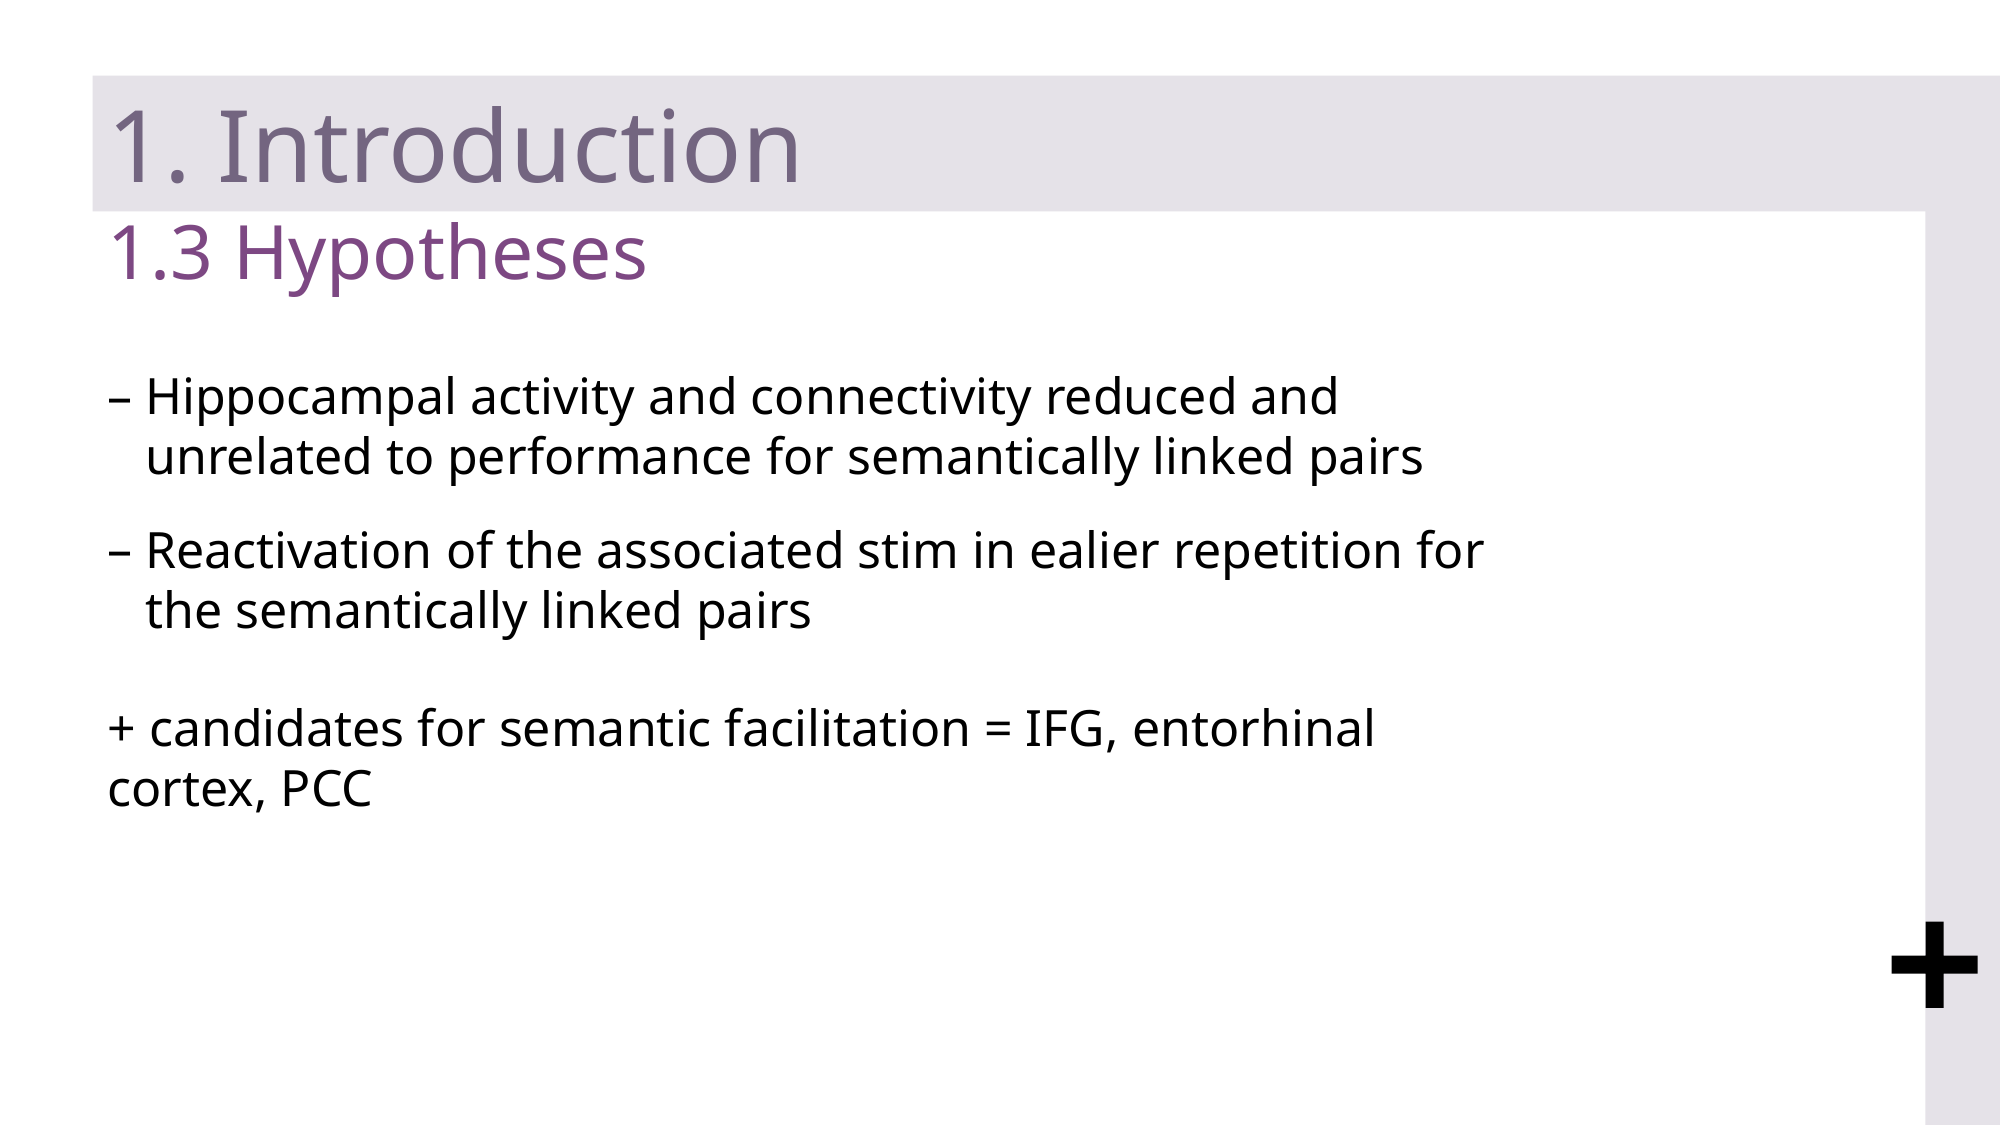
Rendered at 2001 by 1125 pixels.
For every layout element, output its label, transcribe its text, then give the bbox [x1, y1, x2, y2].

text_box 1.3 Hypotheses [92, 212, 1449, 334]
text_box 1. Introduction [92, 75, 2000, 212]
list Hippocampal activity and connectivity reduced and unrelated to performance for semantically linked pairs Reactivation of the associated stim in ealier repetition for the semantically linked pairs + candidates for semantic facilitation = IFG, entorhinal cortex, PCC [92, 357, 1547, 990]
